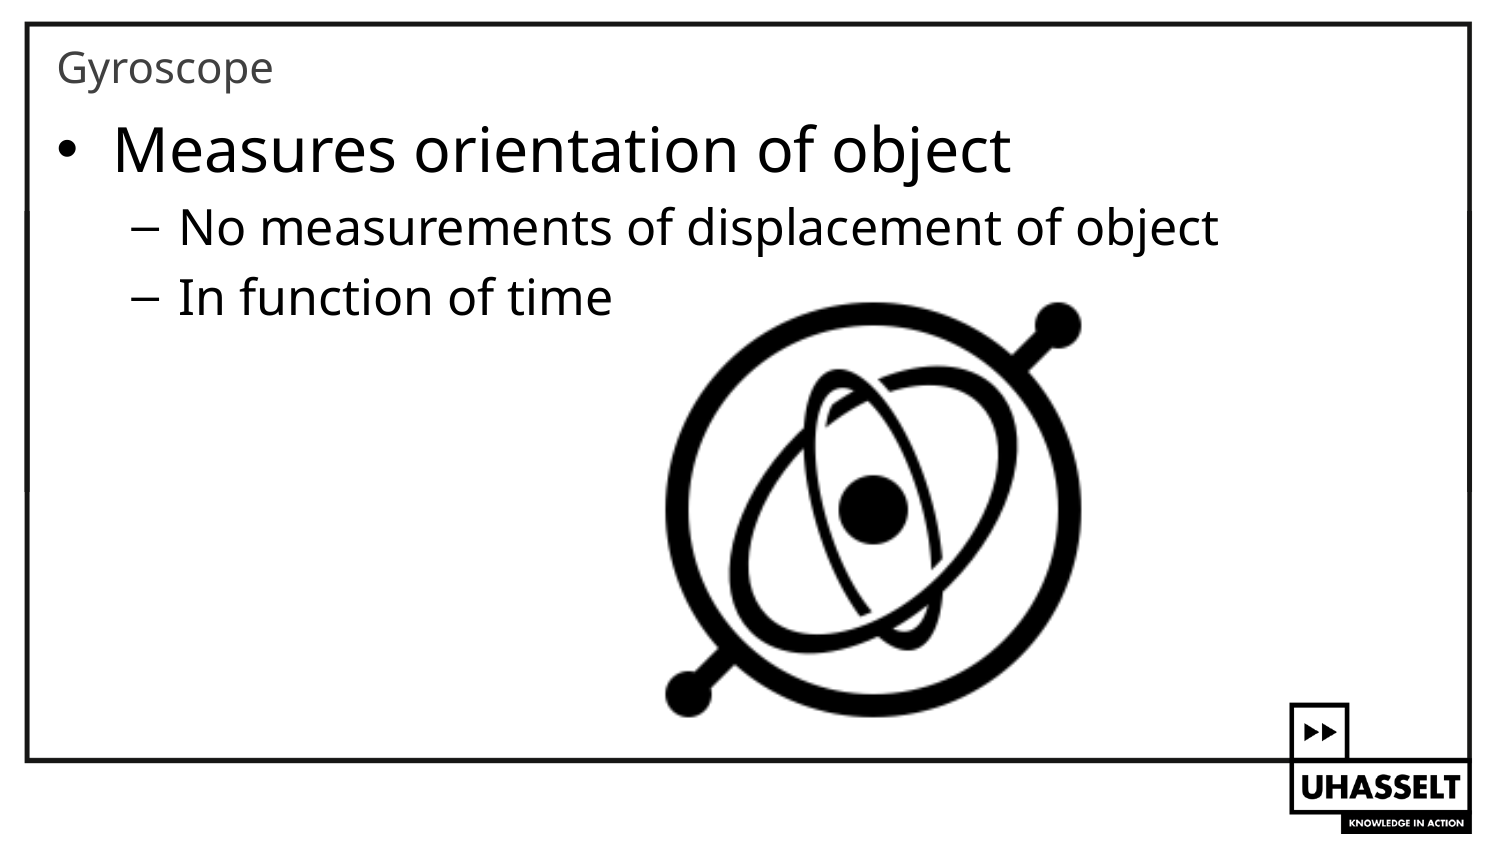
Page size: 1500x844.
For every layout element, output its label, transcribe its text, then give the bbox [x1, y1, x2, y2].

list Measures orientation of object No measurements of displacement of object In function of time [41, 102, 1459, 750]
picture [20, 20, 1476, 834]
title Gyroscope [41, 32, 1459, 100]
